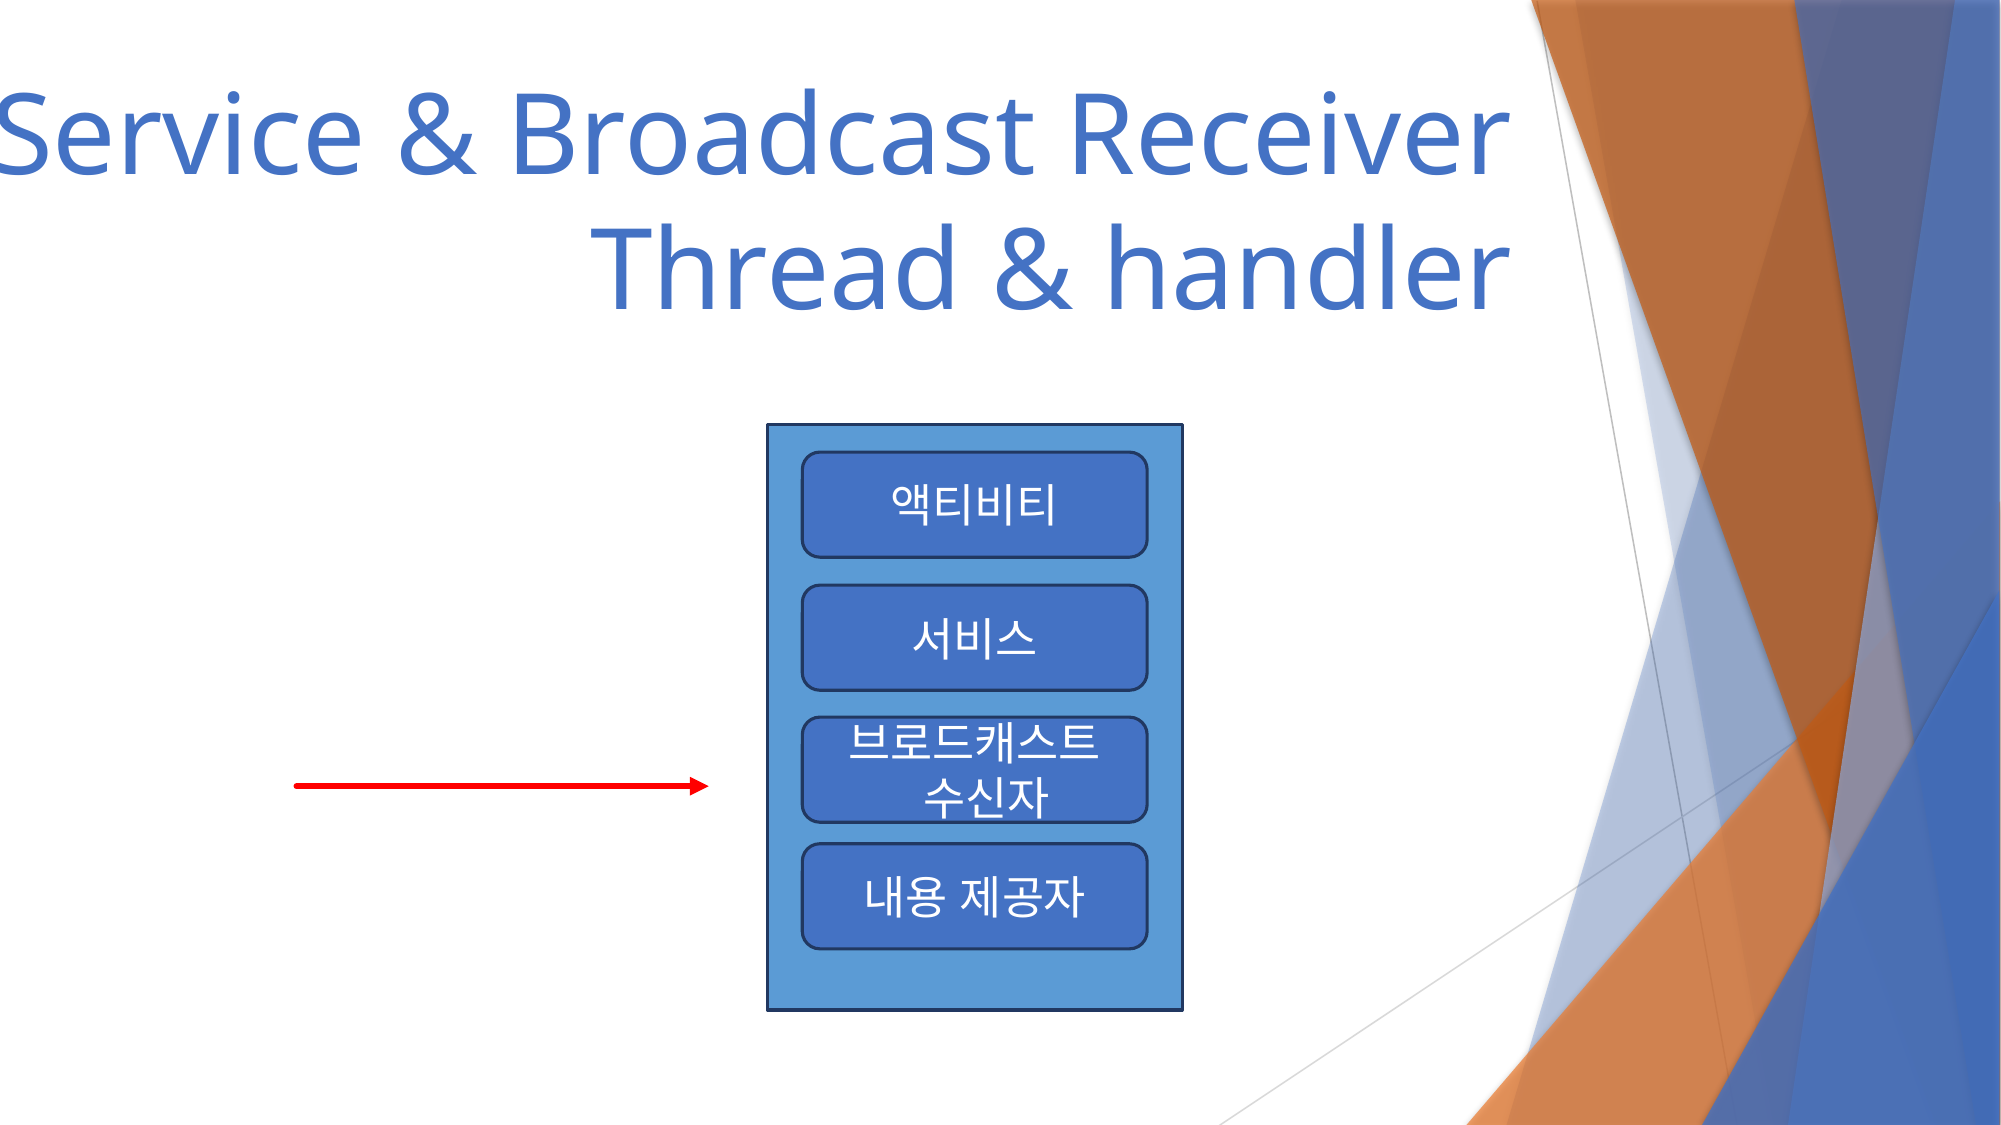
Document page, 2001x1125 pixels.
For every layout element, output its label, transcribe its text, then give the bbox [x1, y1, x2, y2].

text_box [766, 423, 1183, 1011]
title Service & Broadcast Receiver Thread & handler [0, 69, 1528, 340]
